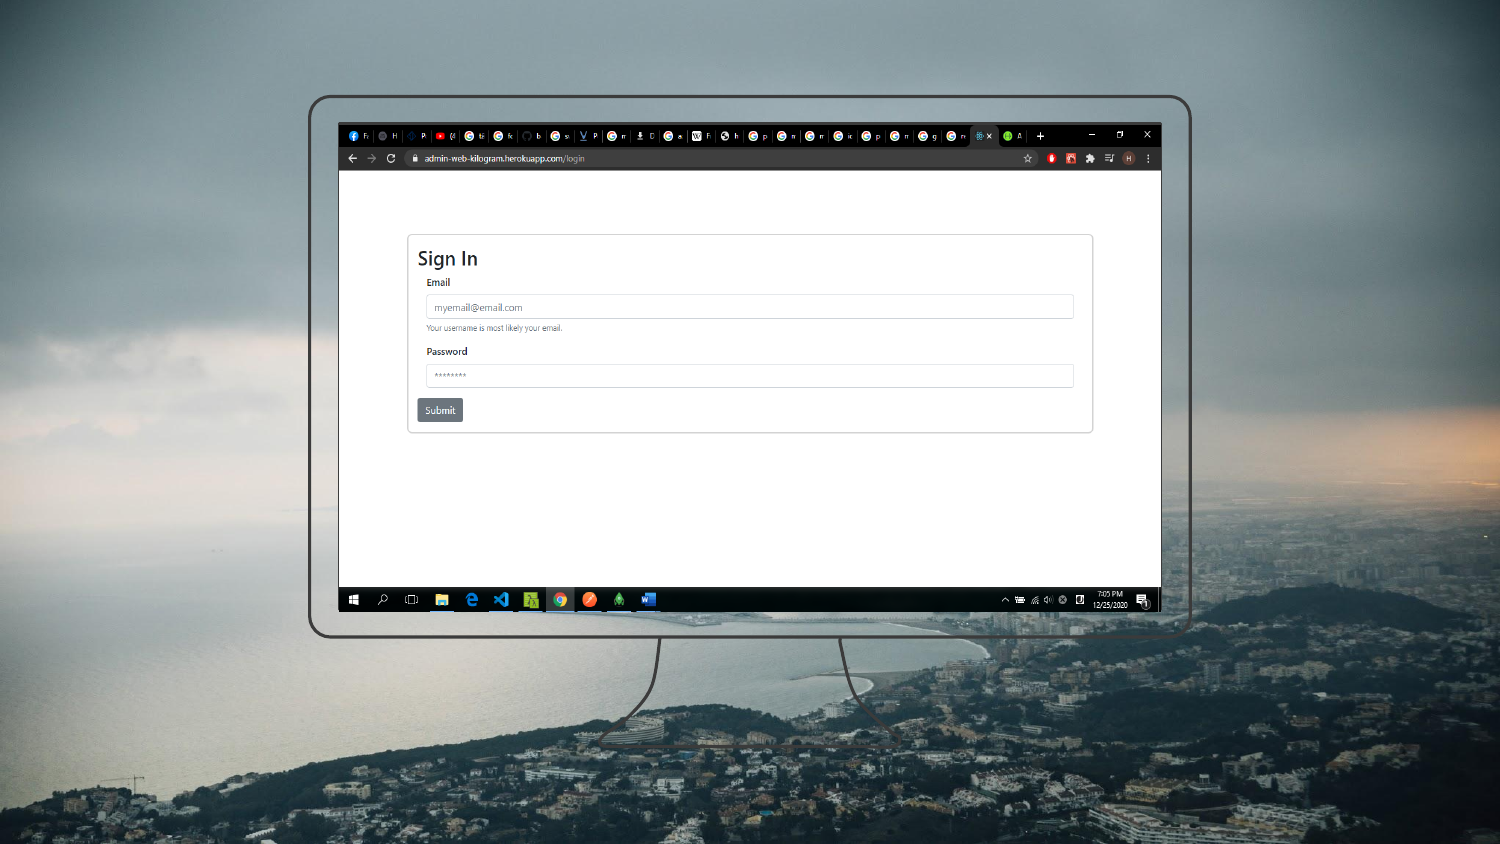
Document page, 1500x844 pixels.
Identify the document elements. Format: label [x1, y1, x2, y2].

picture [0, 0, 1500, 844]
text_box [309, 96, 1191, 748]
